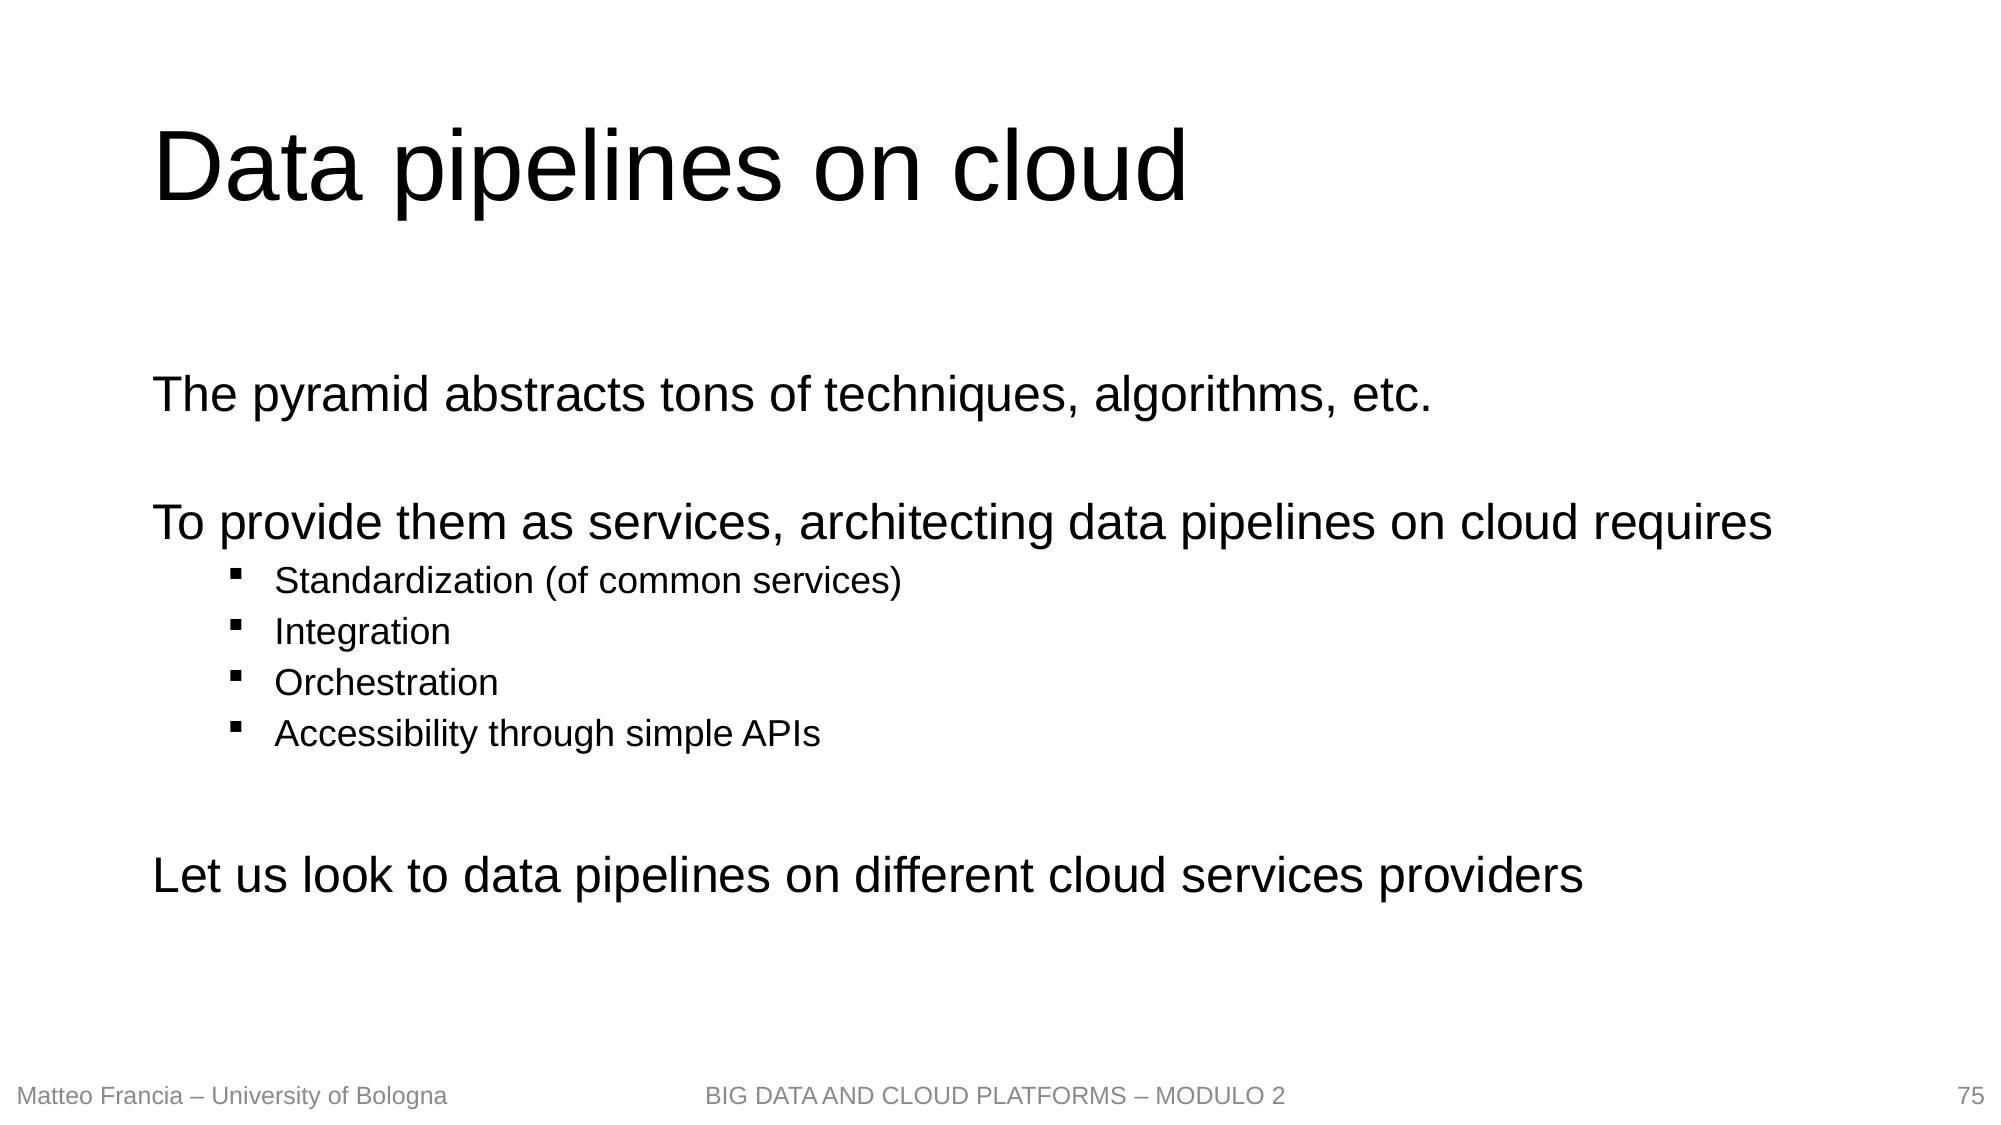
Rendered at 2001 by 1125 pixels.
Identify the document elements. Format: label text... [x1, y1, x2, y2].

footer Matteo Francia – University of Bologna [0, 1065, 466, 1125]
title Data pipelines on cloud [137, 59, 1863, 278]
slide_number 75 [1550, 1065, 2000, 1125]
list The pyramid abstracts tons of techniques, algorithms, etc. To provide them as services, architecting data pipelines on cloud requires Standardization (of common services) Integration Orchestration Accessibility through simple APIs Let us look to data pipelines on different cloud services providers [137, 278, 1863, 993]
